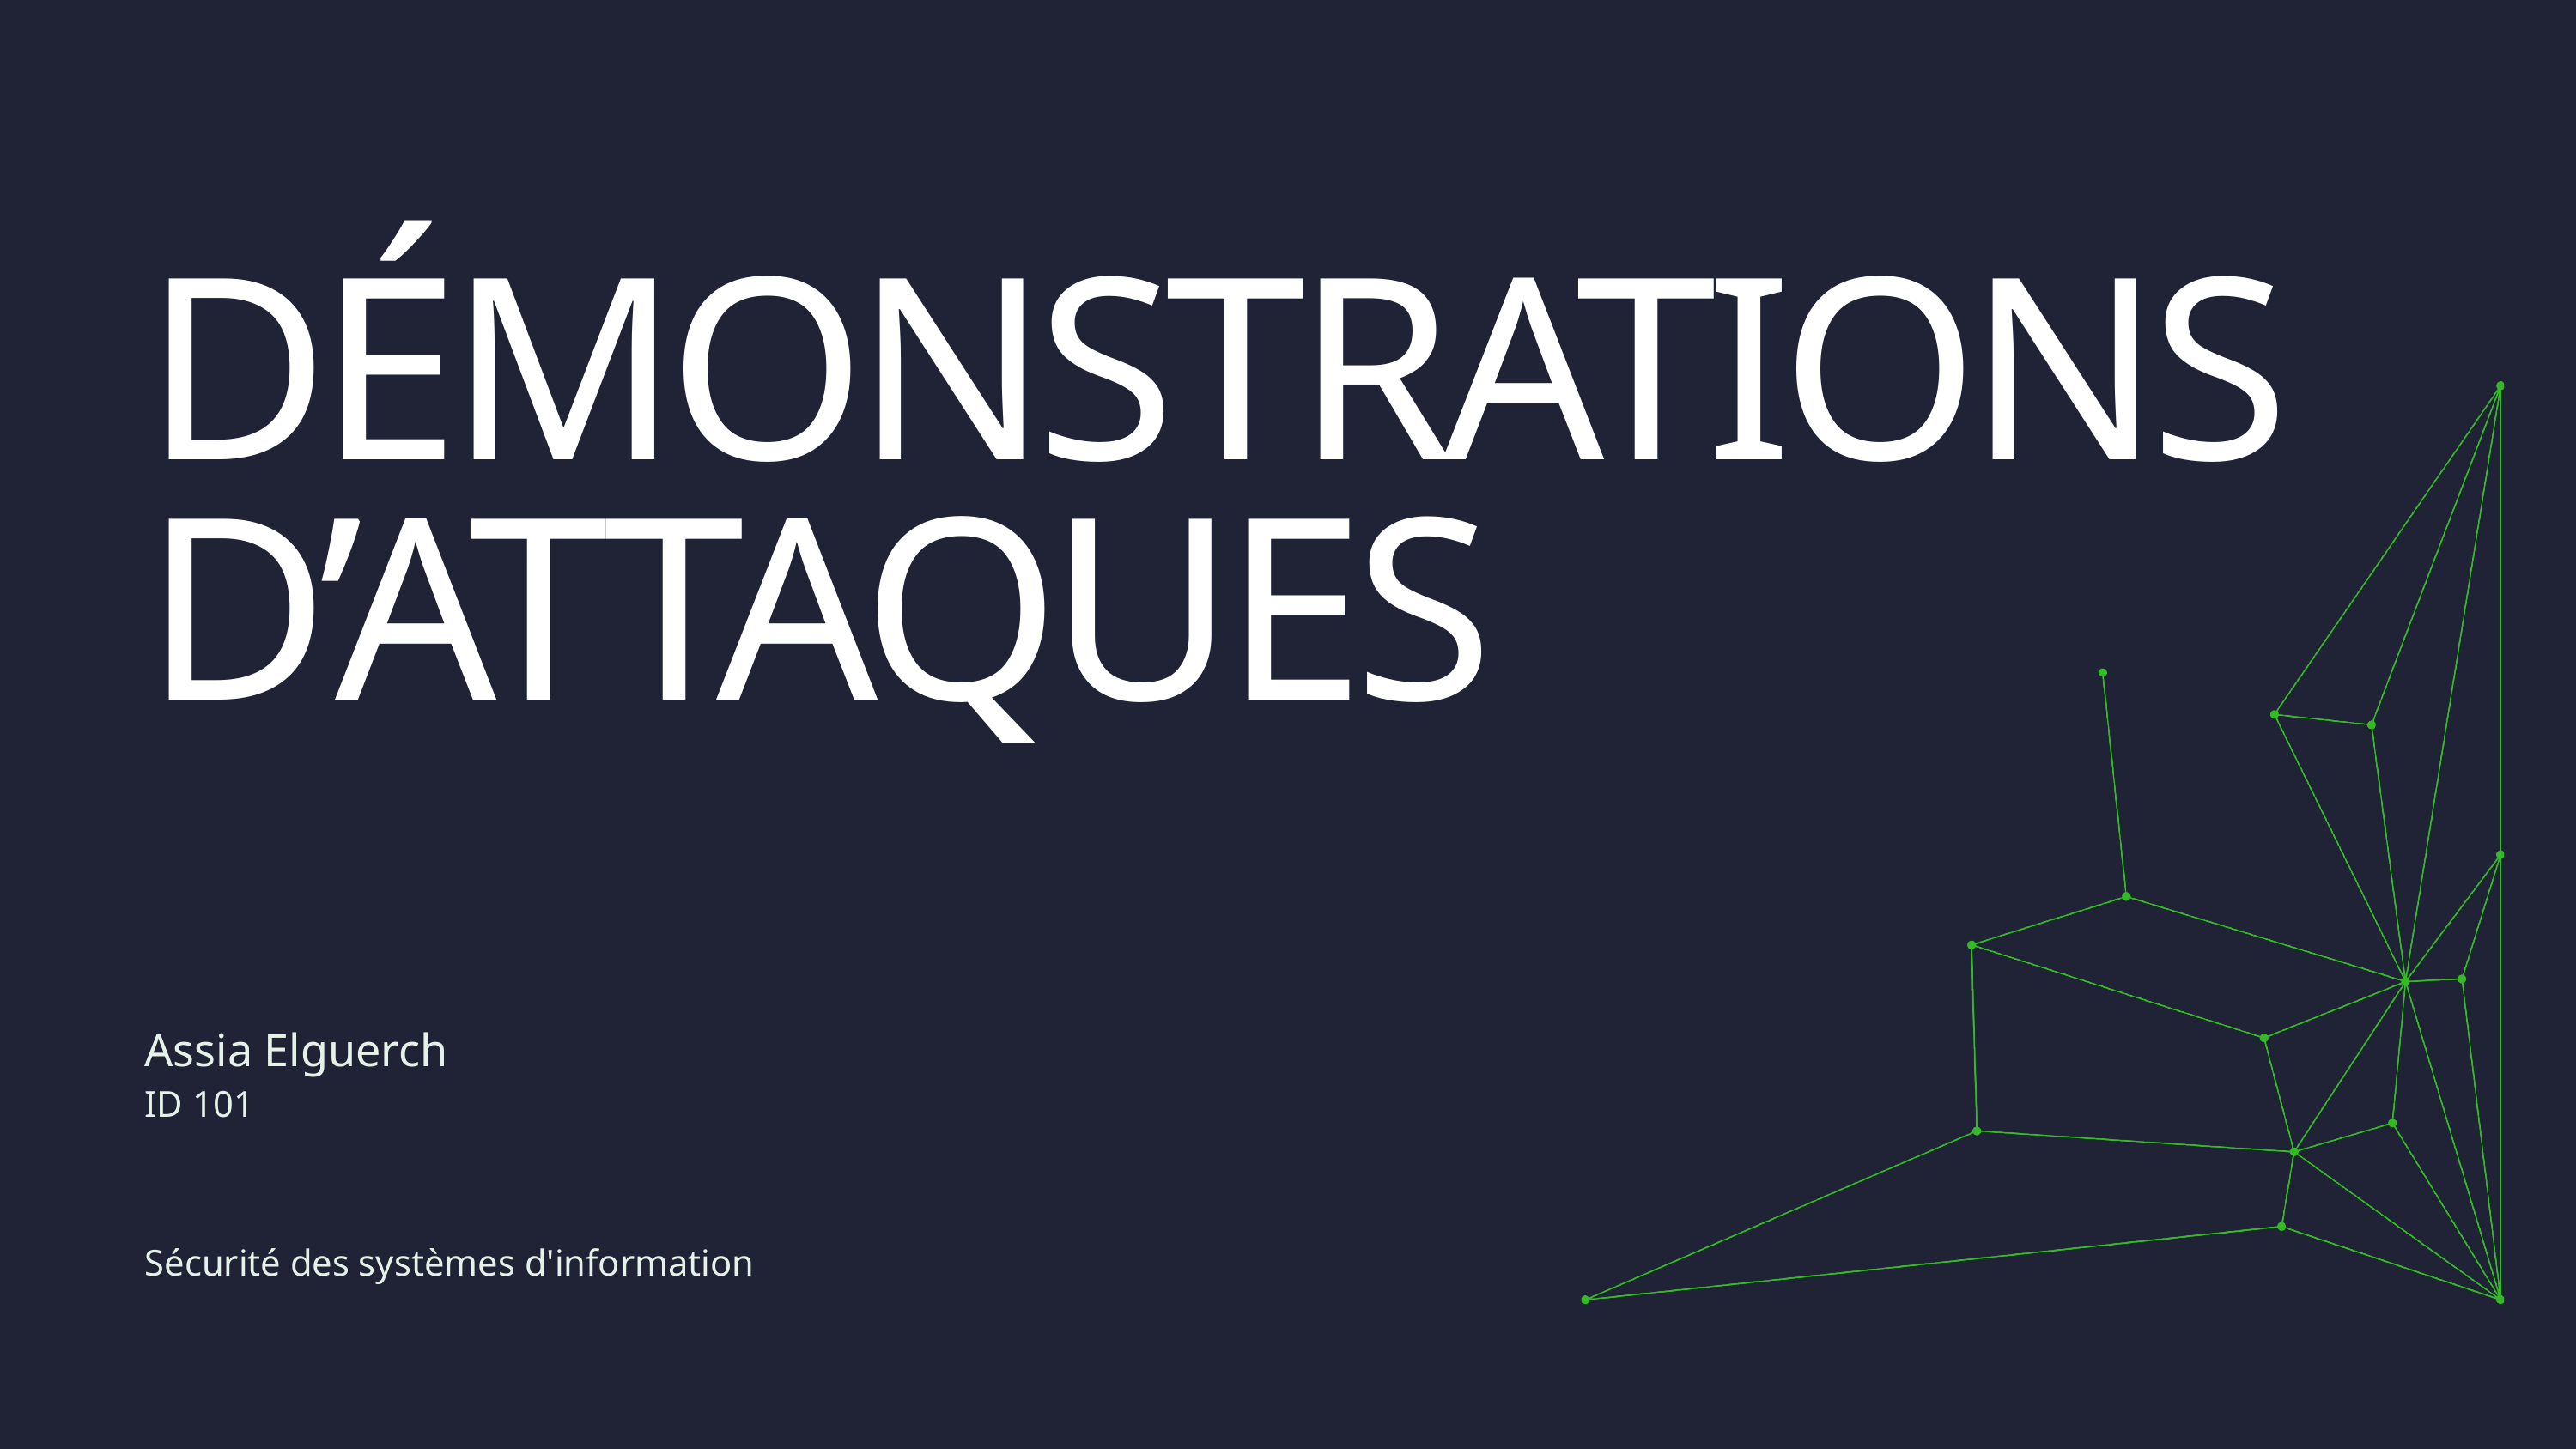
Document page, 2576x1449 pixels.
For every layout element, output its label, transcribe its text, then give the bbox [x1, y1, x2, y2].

text_box [1581, 381, 2505, 1304]
text_box DÉMONSTRATIONS D’ATTAQUES [144, 269, 2502, 751]
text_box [144, 1018, 996, 1281]
